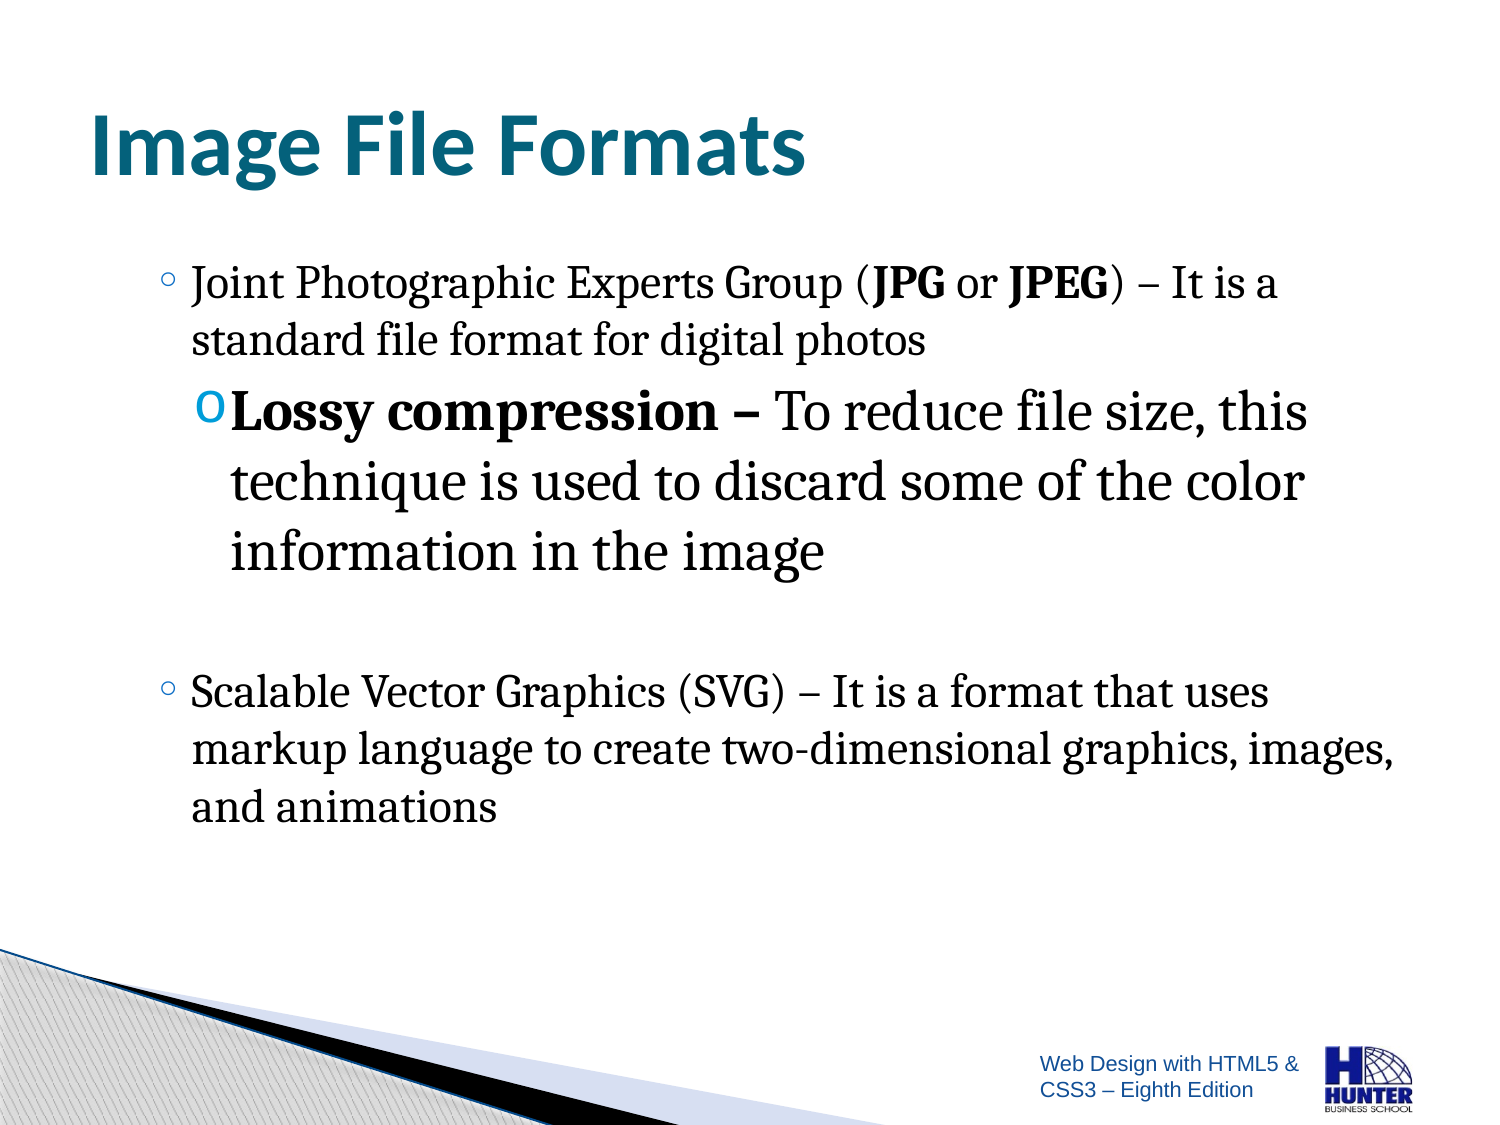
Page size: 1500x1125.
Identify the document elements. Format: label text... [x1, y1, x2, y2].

list Joint Photographic Experts Group (JPG or JPEG) – It is a standard file format for digital photos Lossy compression – To reduce file size, this technique is used to discard some of the color information in the image Scalable Vector Graphics (SVG) – It is a format that uses markup language to create two-dimensional graphics, images, and animations [75, 243, 1425, 986]
title Image File Formats [75, 45, 1425, 233]
picture [1325, 1046, 1413, 1113]
